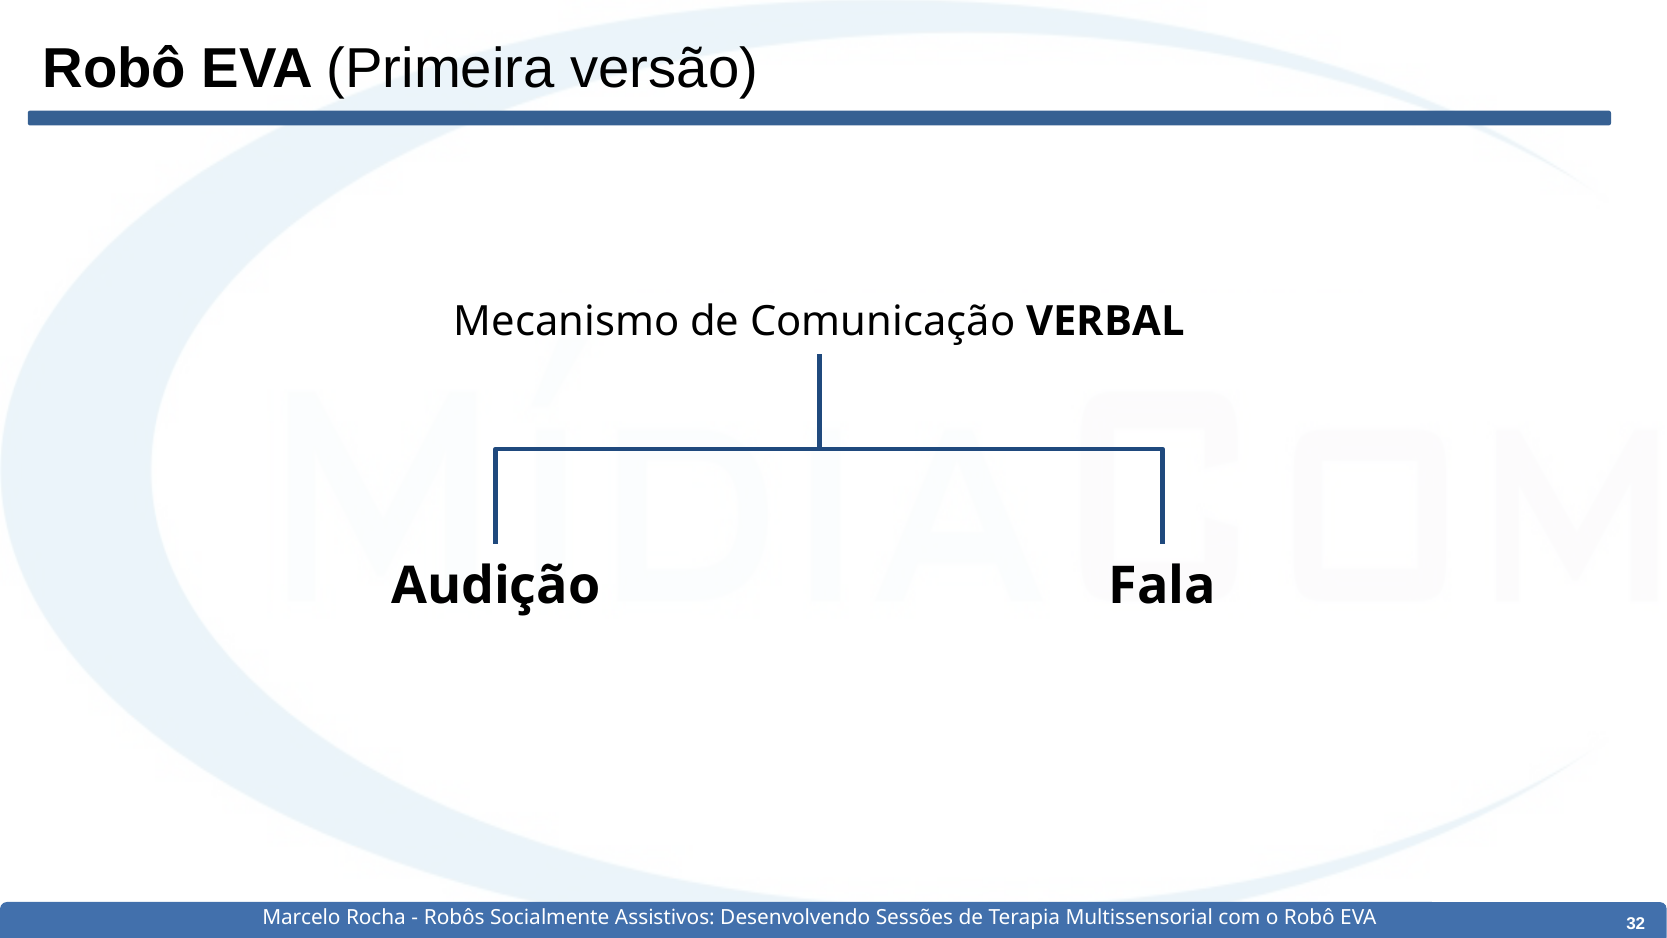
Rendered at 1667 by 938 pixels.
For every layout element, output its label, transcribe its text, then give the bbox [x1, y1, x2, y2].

text_box Marcelo Rocha - Robôs Socialmente Assistivos: Desenvolvendo Sessões de Terapia Multissensorial com o Robô EVA [166, 891, 1472, 938]
list Mecanismo de Comunicação VERBAL [1091, 286, 1231, 355]
list Audição [256, 543, 557, 612]
slide_number ‹#› [1472, 908, 1661, 938]
list Fala [1091, 543, 1402, 612]
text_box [895, 277, 1086, 621]
list Mecanismo de Comunicação VERBAL [408, 286, 561, 355]
title Robô EVA (Primeira versão) [27, 23, 1612, 111]
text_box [562, 286, 753, 612]
list Mecanismo de Comunicação VERBAL [754, 286, 890, 355]
